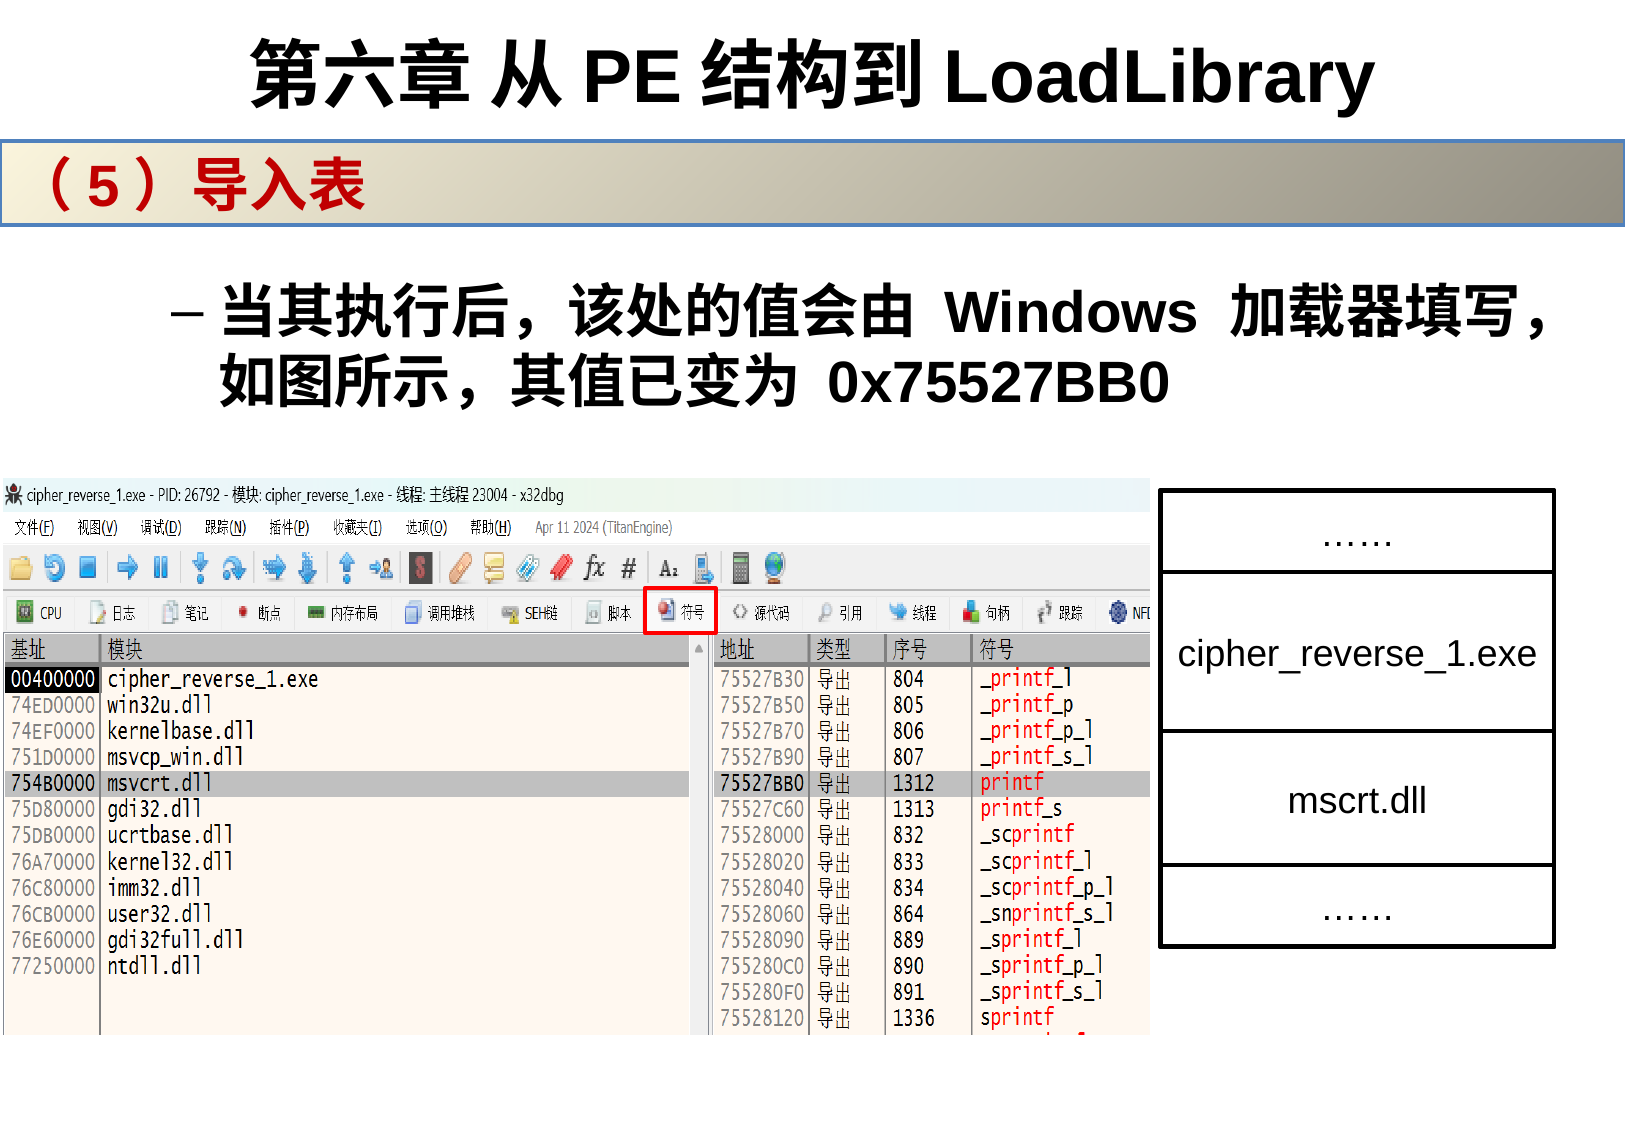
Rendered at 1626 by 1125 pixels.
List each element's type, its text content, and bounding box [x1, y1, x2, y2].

text_box …… [1158, 488, 1556, 570]
picture [3, 478, 1150, 1036]
title 第六章 从PE结构到LoadLibrary [81, 19, 1544, 126]
text_box （5）导入表 [0, 139, 1625, 227]
list 当其执行后，该处的值会由 Windows 加载器填写，如图所示，其值已变为 0x75527BB0 [81, 267, 1544, 772]
text_box cipher_reverse_1.exe [1158, 570, 1556, 729]
text_box mscrt.dll [1158, 729, 1556, 773]
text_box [237, 774, 1614, 1102]
